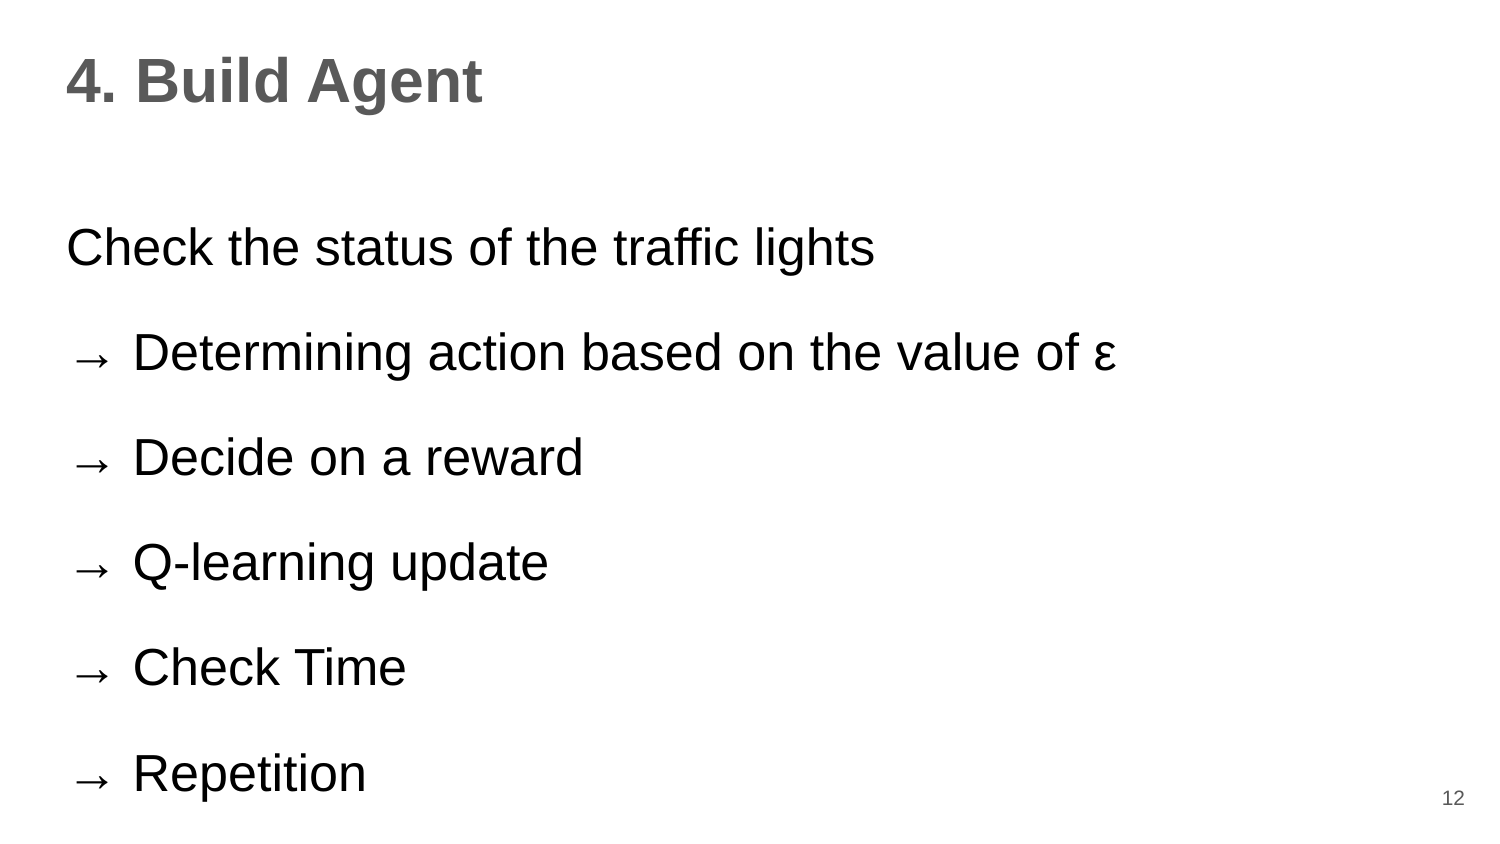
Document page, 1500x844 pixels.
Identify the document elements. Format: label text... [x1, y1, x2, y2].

slide_number 12 [1389, 764, 1480, 830]
title 4. Build Agent [51, 14, 1449, 109]
list Check the status of the traffic lights → Determining action based on the value of ε → Decide on a reward → Q-learning update → Check Time → Repetition [51, 189, 1449, 803]
